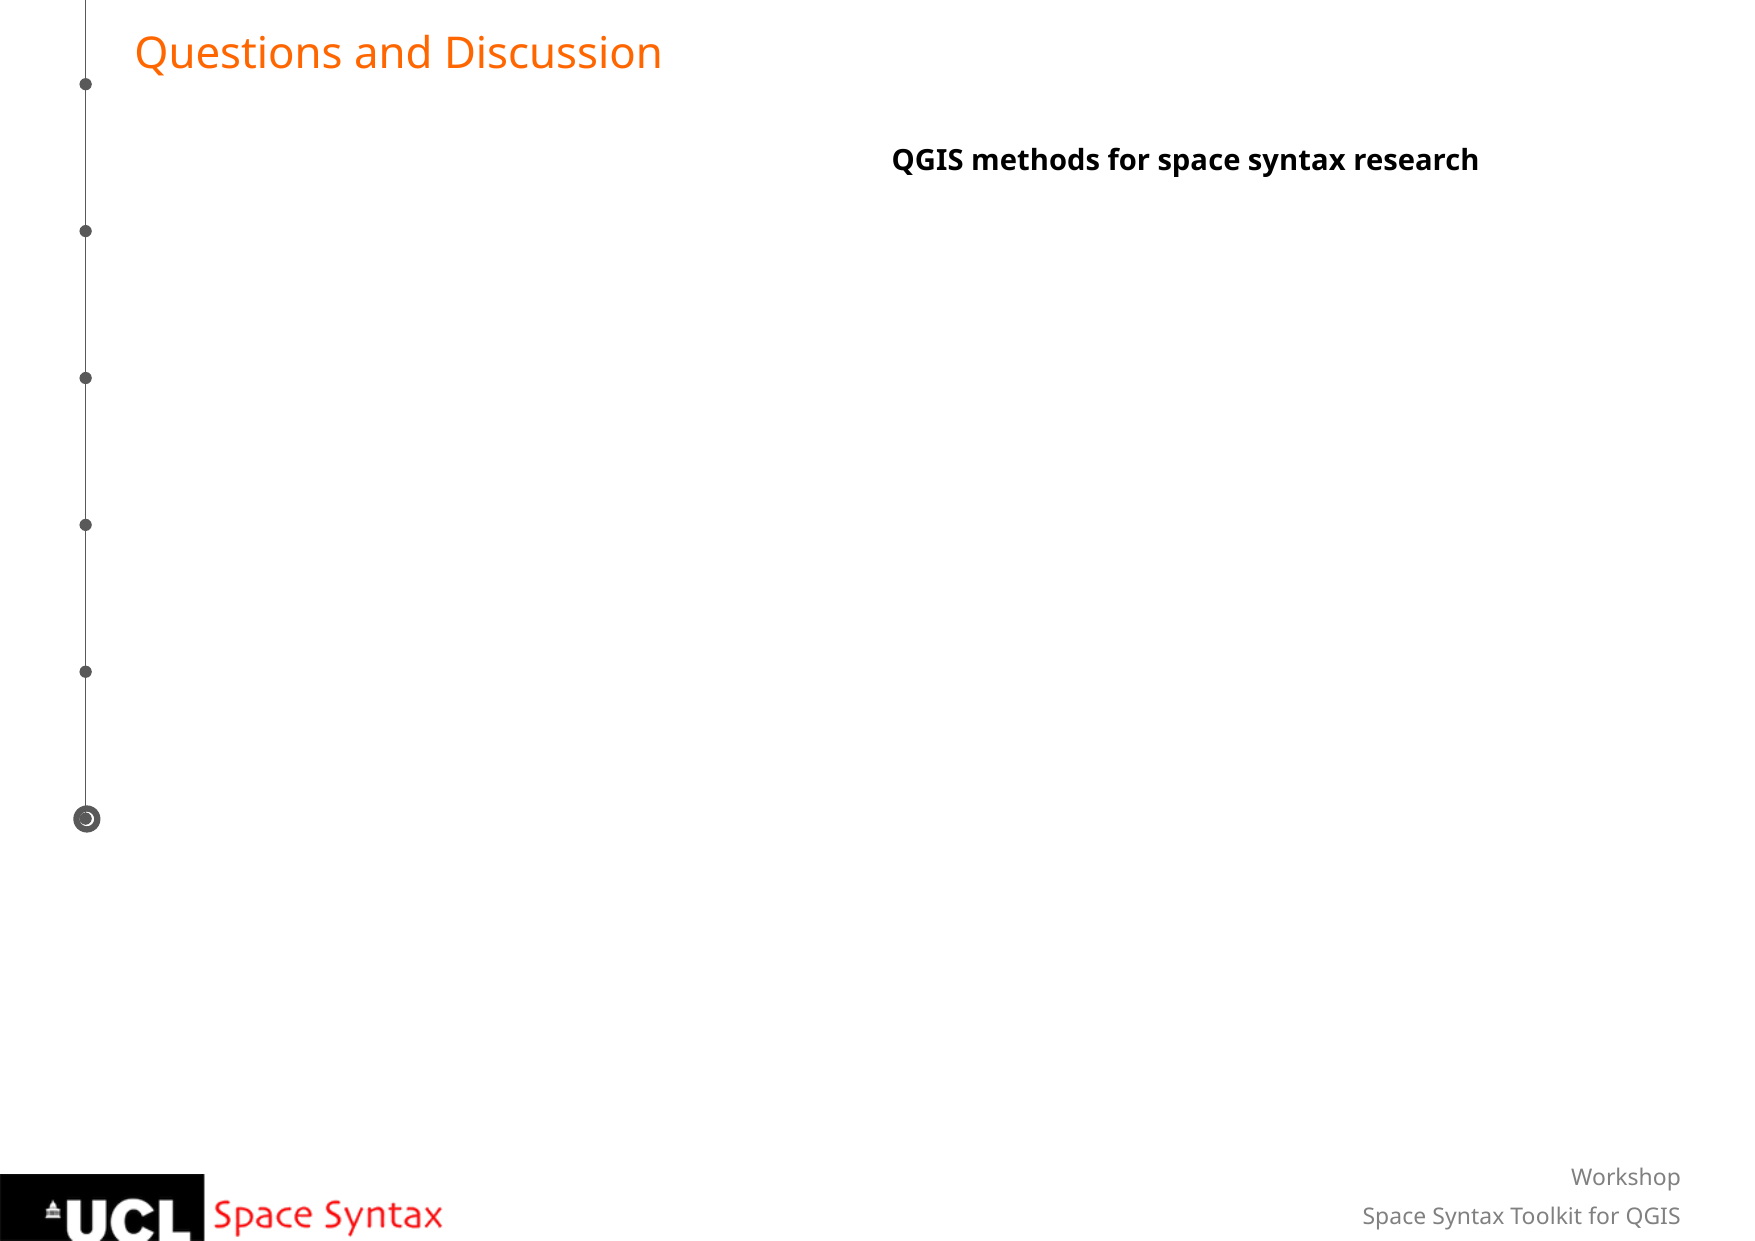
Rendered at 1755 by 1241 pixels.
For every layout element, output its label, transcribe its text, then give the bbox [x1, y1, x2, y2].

picture [0, 1174, 528, 1241]
text_box Questions and Discussion [119, 17, 1175, 85]
text_box QGIS methods for space syntax research [876, 116, 1744, 184]
text_box [76, 808, 98, 830]
